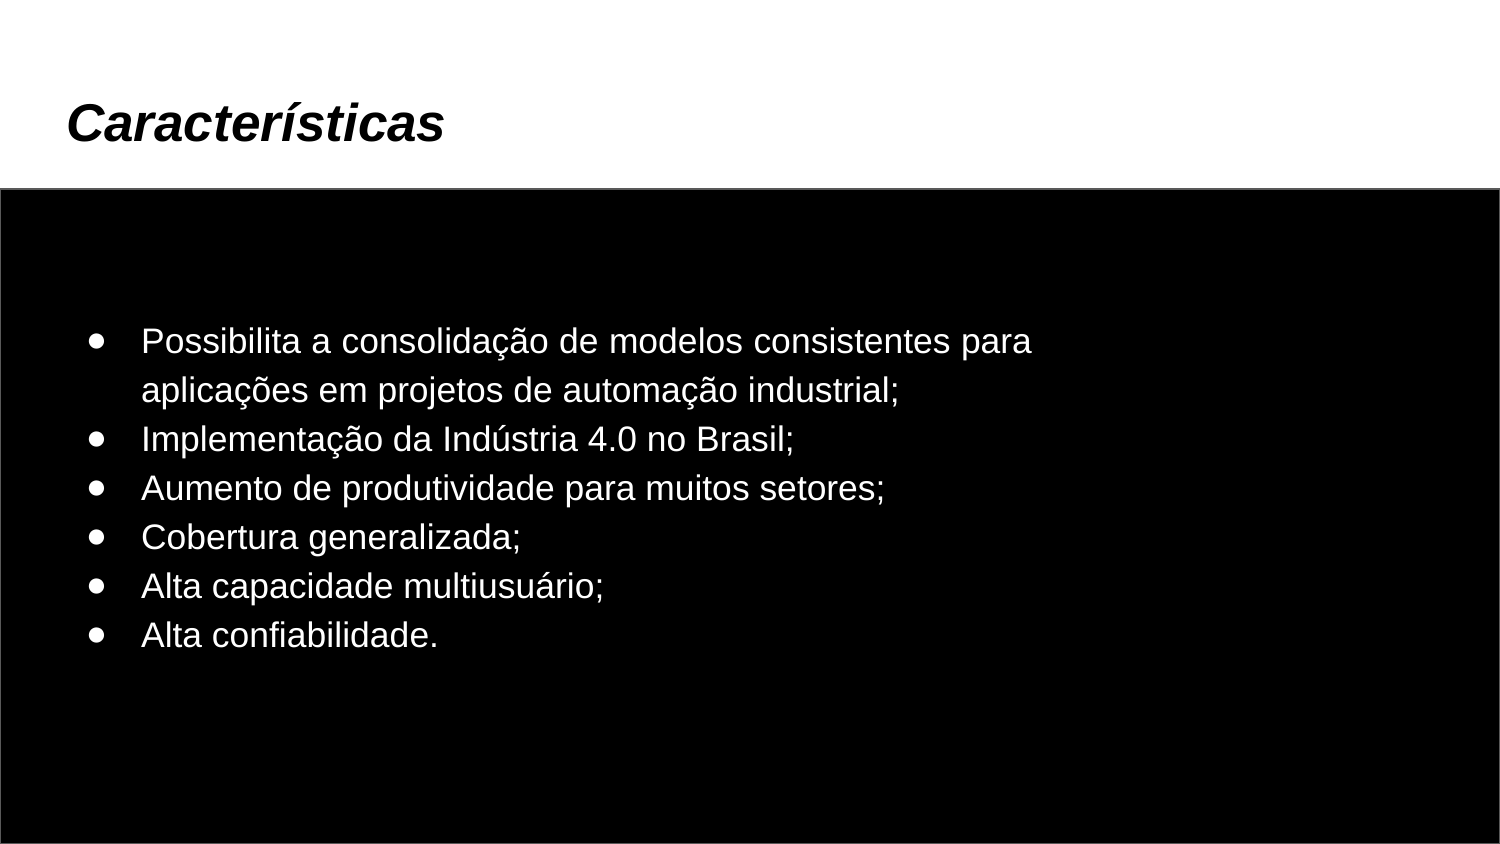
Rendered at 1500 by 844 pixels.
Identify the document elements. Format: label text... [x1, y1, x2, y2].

title Características [51, 72, 1449, 167]
list Possibilita a consolidação de modelos consistentes para aplicações em projetos de automação industrial; Implementação da Indústria 4.0 no Brasil; Aumento de produtividade para muitos setores; Cobertura generalizada; Alta capacidade multiusuário; Alta confiabilidade. [51, 226, 1048, 787]
text_box [0, 189, 1500, 844]
